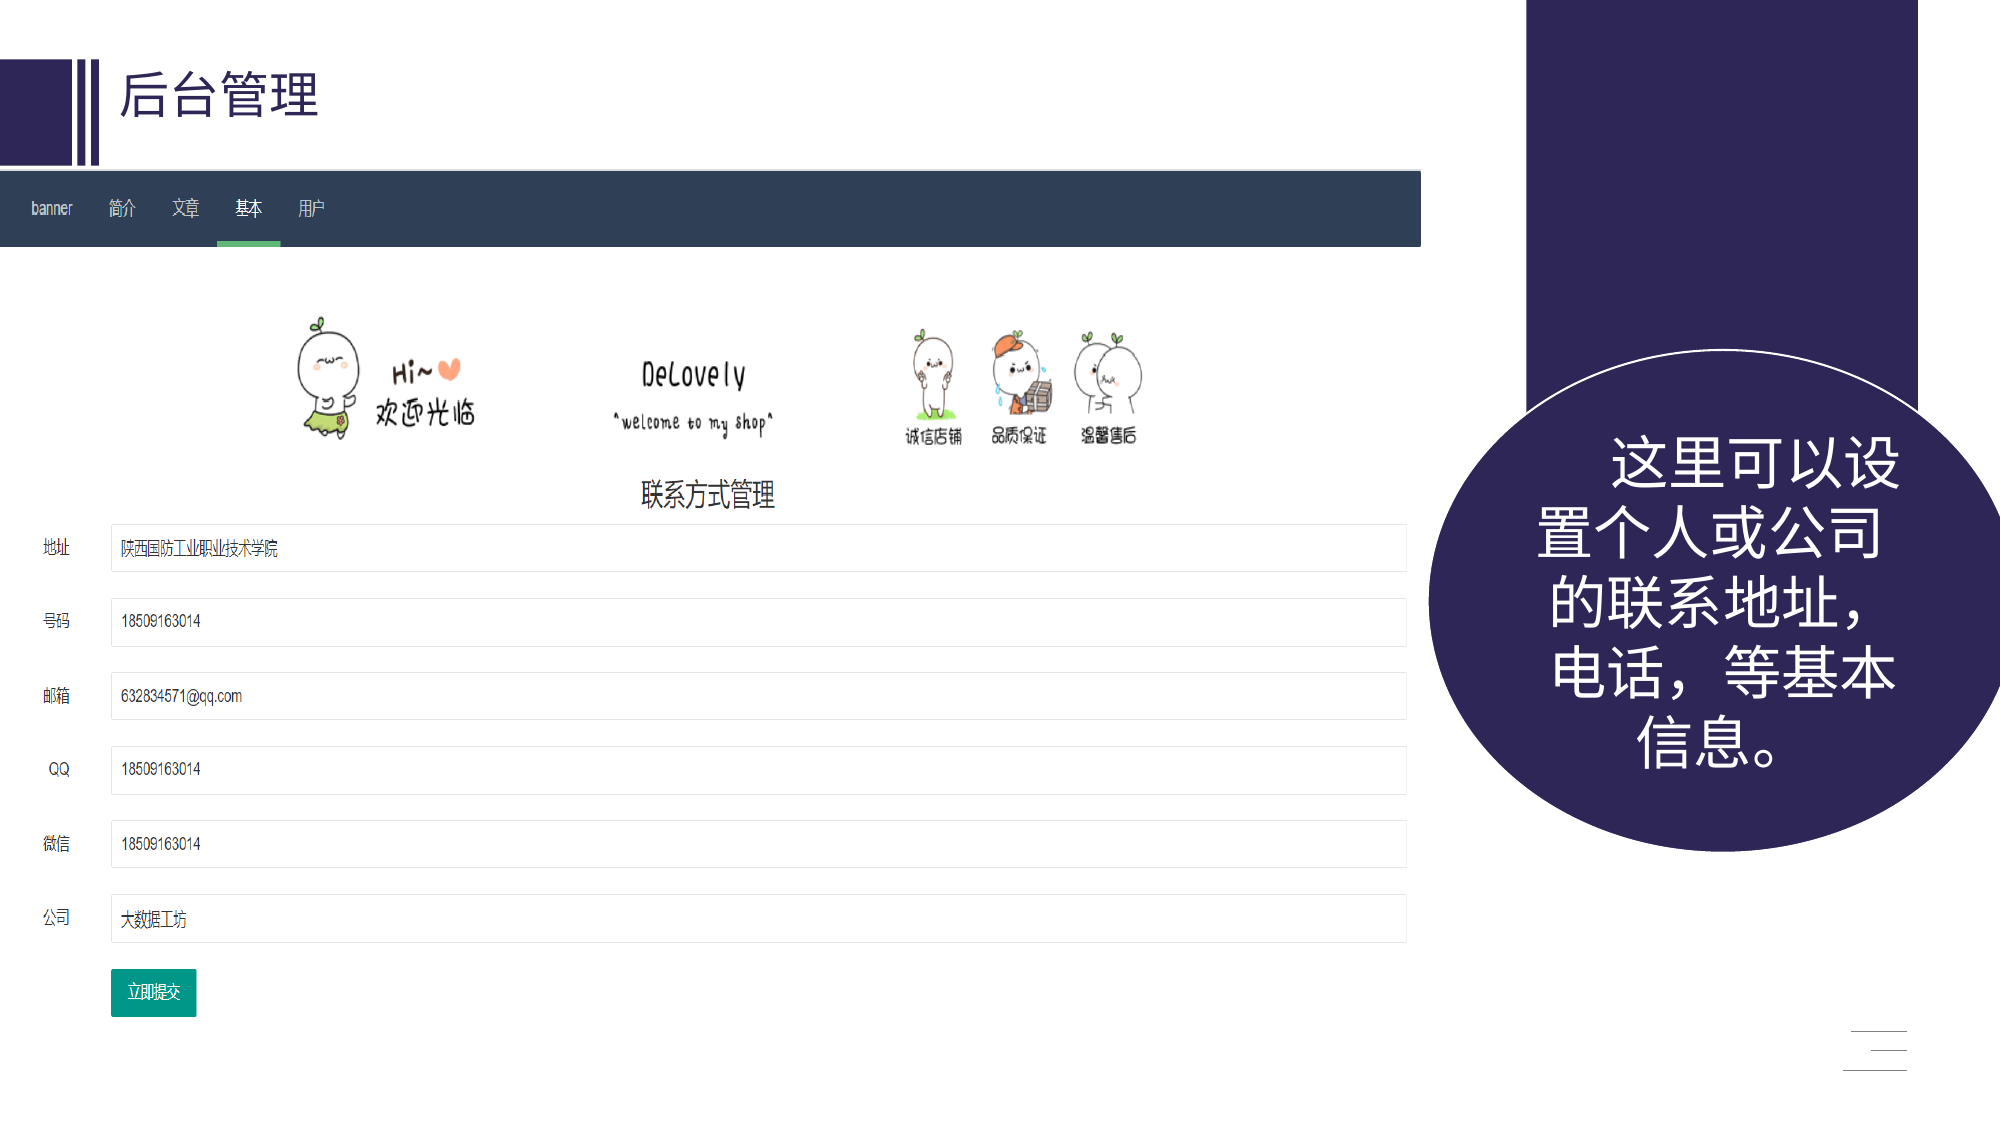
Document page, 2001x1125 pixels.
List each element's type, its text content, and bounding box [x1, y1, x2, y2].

text_box [76, 58, 86, 167]
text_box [1427, 0, 2000, 853]
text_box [1842, 1031, 1907, 1071]
text_box 后台管理 [104, 56, 591, 132]
text_box [0, 58, 73, 167]
text_box [90, 58, 100, 167]
picture [0, 168, 1421, 1104]
